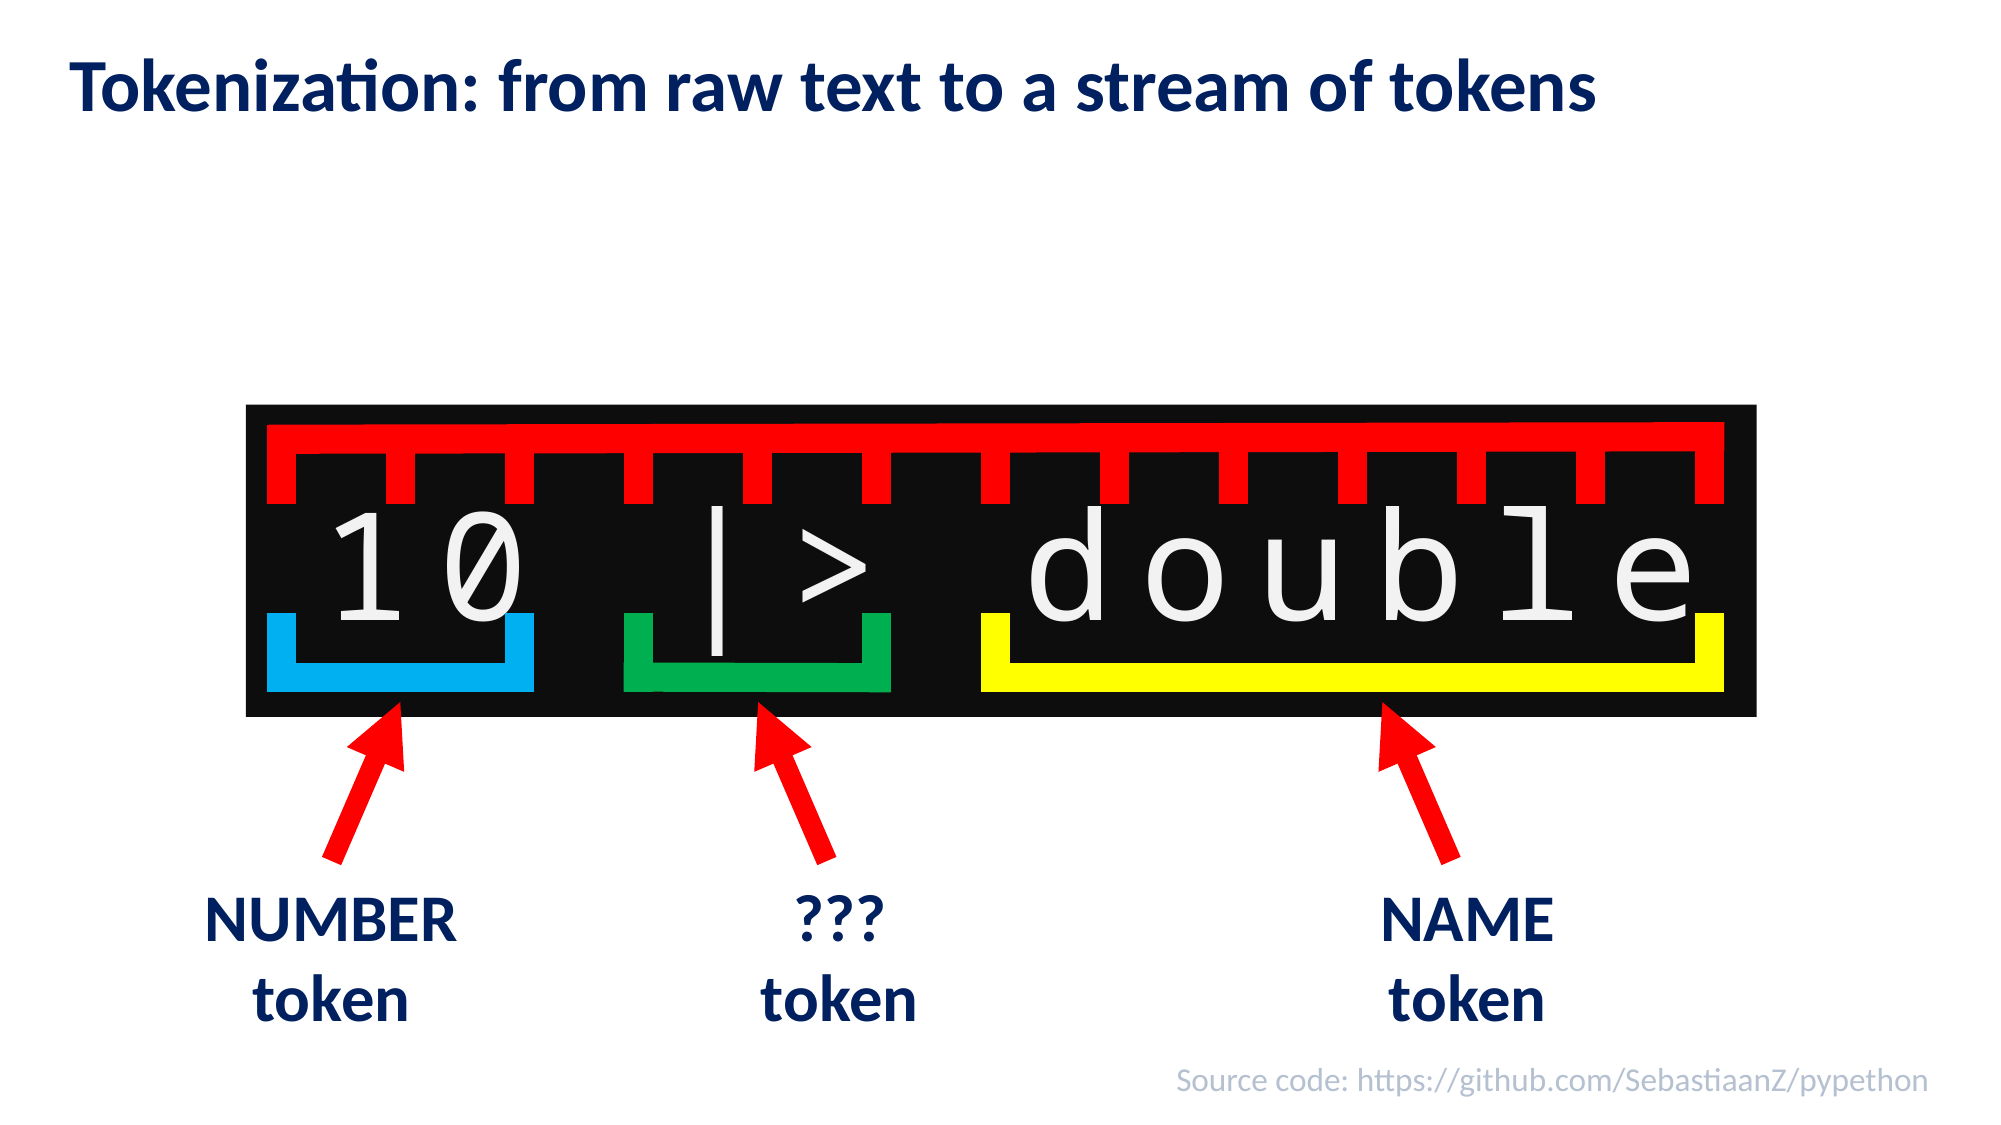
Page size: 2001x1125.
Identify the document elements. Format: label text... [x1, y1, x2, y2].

footer Source code: https://github.com/SebastiaanZ/pypethon [55, 1050, 1945, 1111]
title Tokenization: from raw text to a stream of tokens [55, 39, 1945, 135]
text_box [981, 612, 1725, 692]
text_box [744, 702, 935, 1045]
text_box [1363, 702, 1572, 1045]
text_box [268, 424, 1725, 504]
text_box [268, 612, 534, 692]
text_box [623, 612, 891, 692]
text_box 10 |> double [245, 404, 1757, 717]
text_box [188, 702, 475, 1045]
